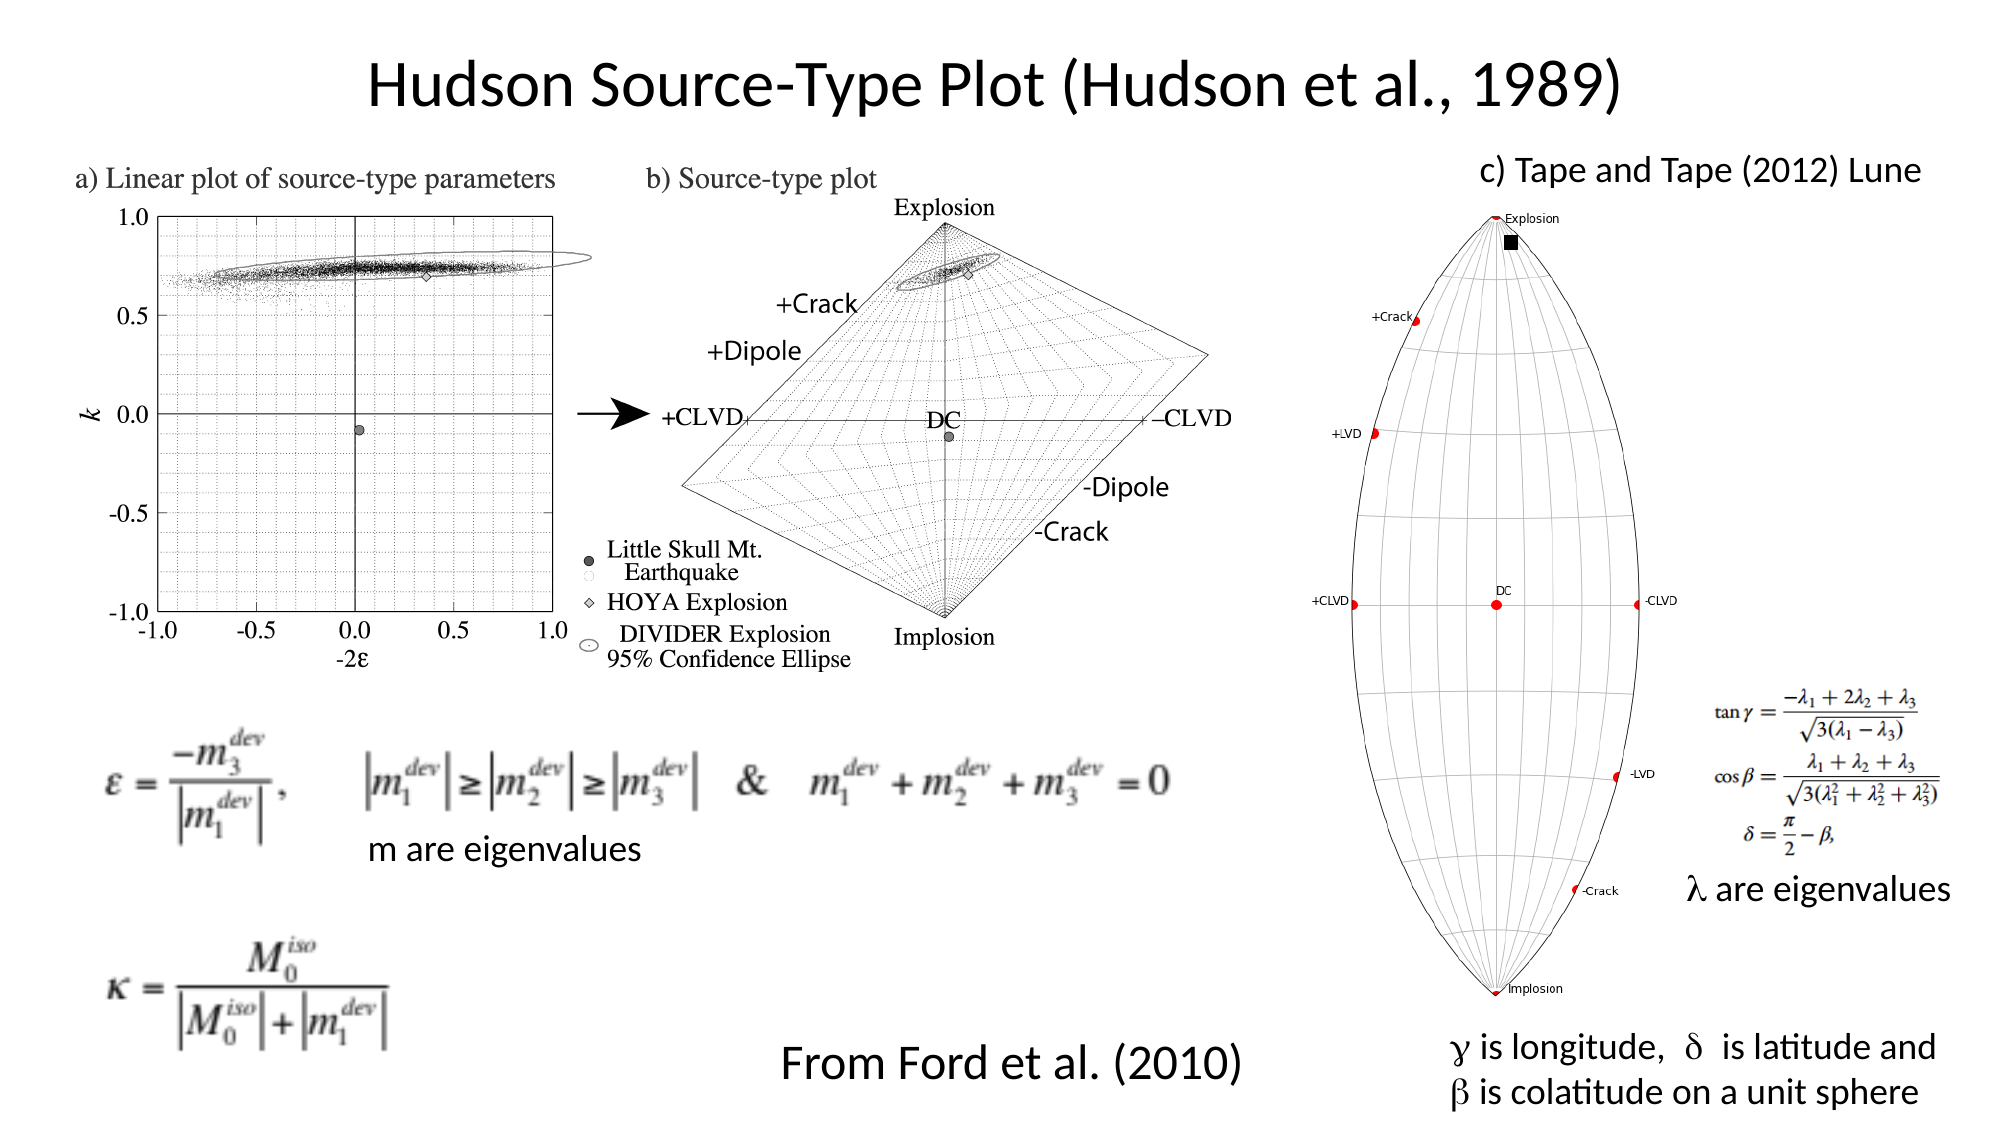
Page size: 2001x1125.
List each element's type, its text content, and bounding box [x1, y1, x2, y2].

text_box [101, 722, 964, 1052]
text_box From Ford et al. (2010) [765, 1052, 964, 1097]
picture [76, 89, 2000, 1125]
text_box Hudson Source-Type Plot (Hudson et al., 1989) [291, 31, 1702, 127]
